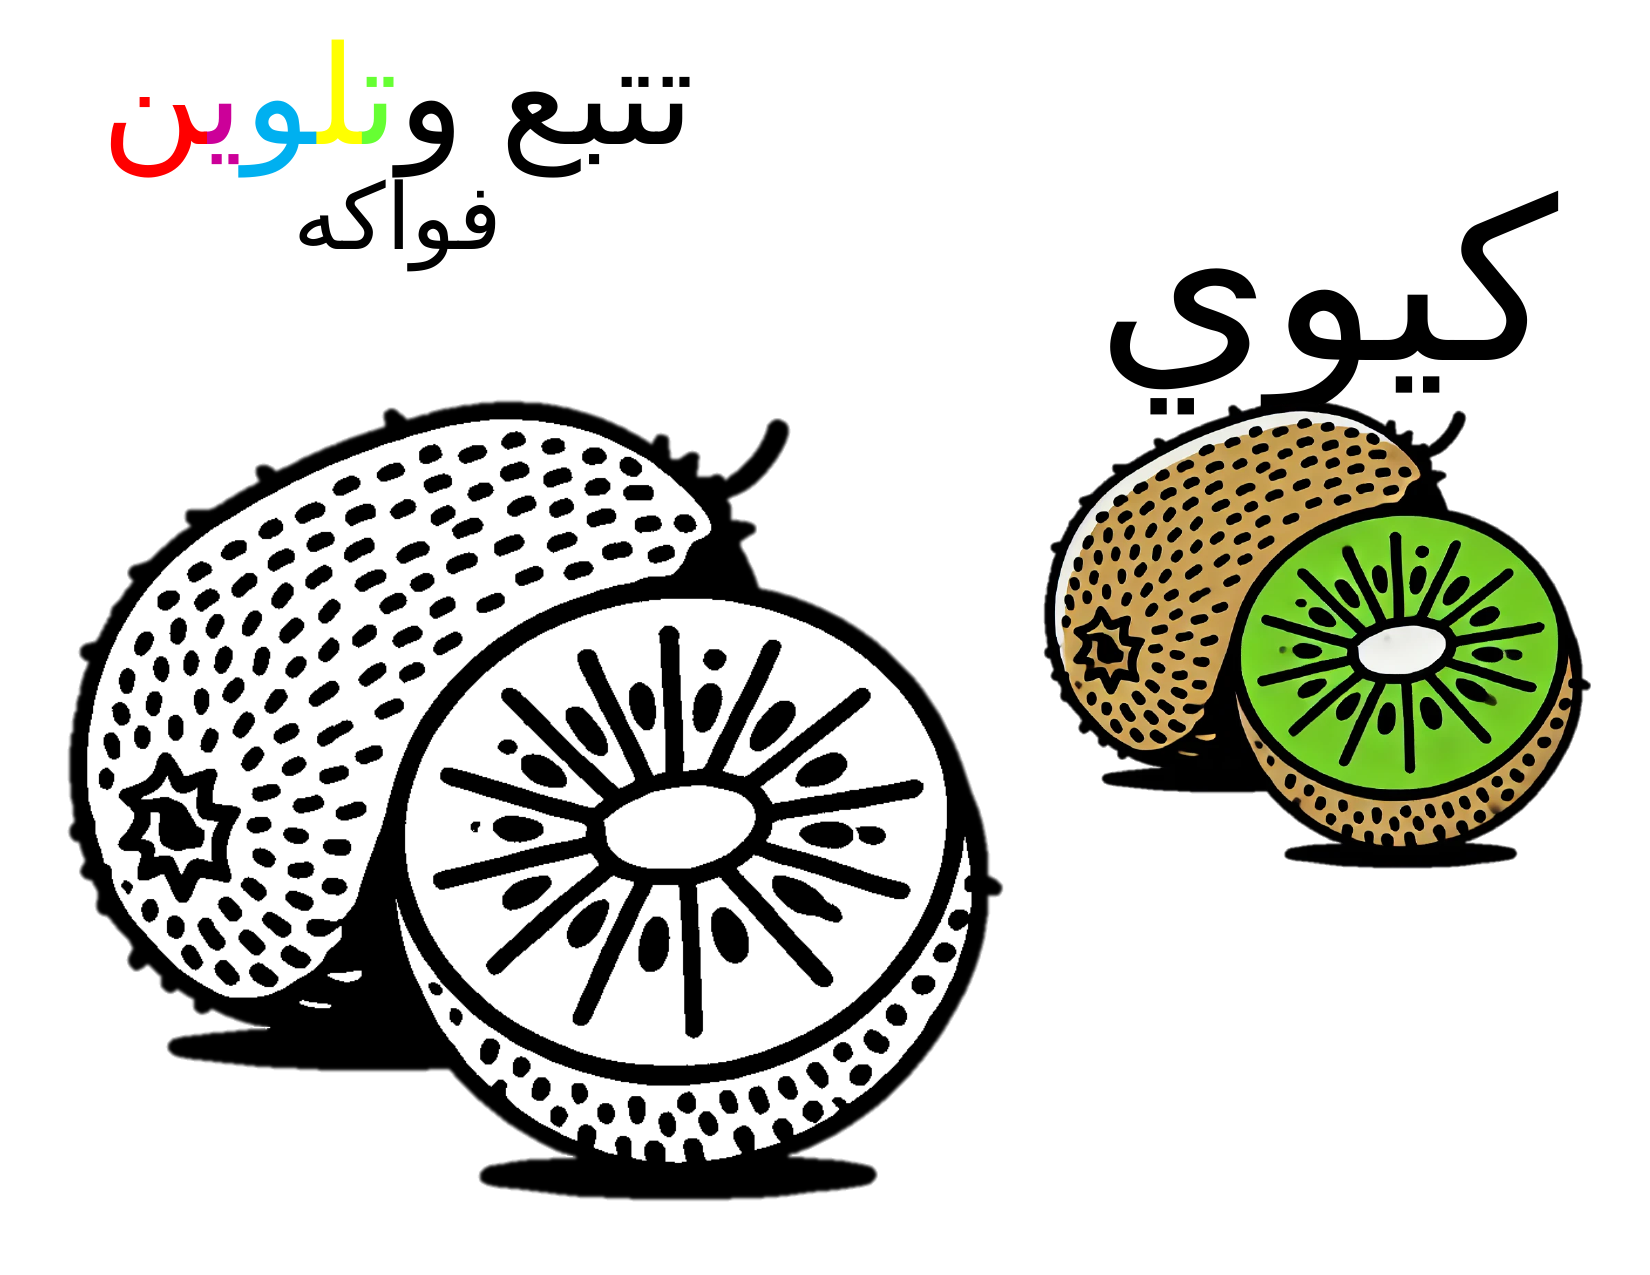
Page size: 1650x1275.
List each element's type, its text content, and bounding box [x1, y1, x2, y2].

text_box تتبع وتلوين [0, 0, 812, 180]
picture [0, 206, 1650, 1275]
text_box كيوي [1014, 130, 1642, 286]
text_box فواكه [14, 150, 783, 206]
